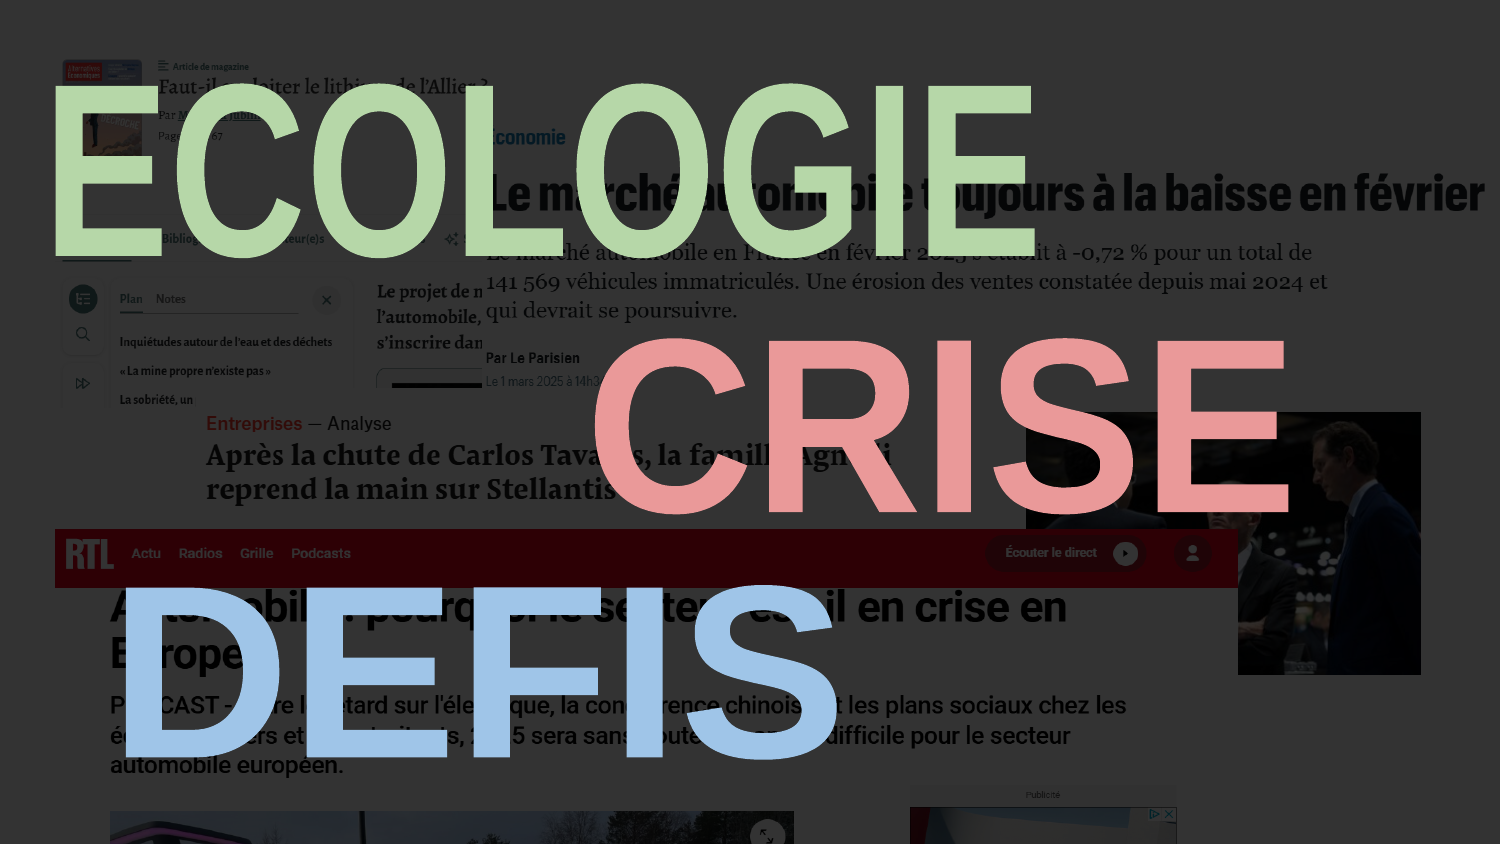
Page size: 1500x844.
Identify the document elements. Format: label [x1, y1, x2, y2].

text_box [0, 0, 1500, 844]
picture [55, 54, 1500, 844]
